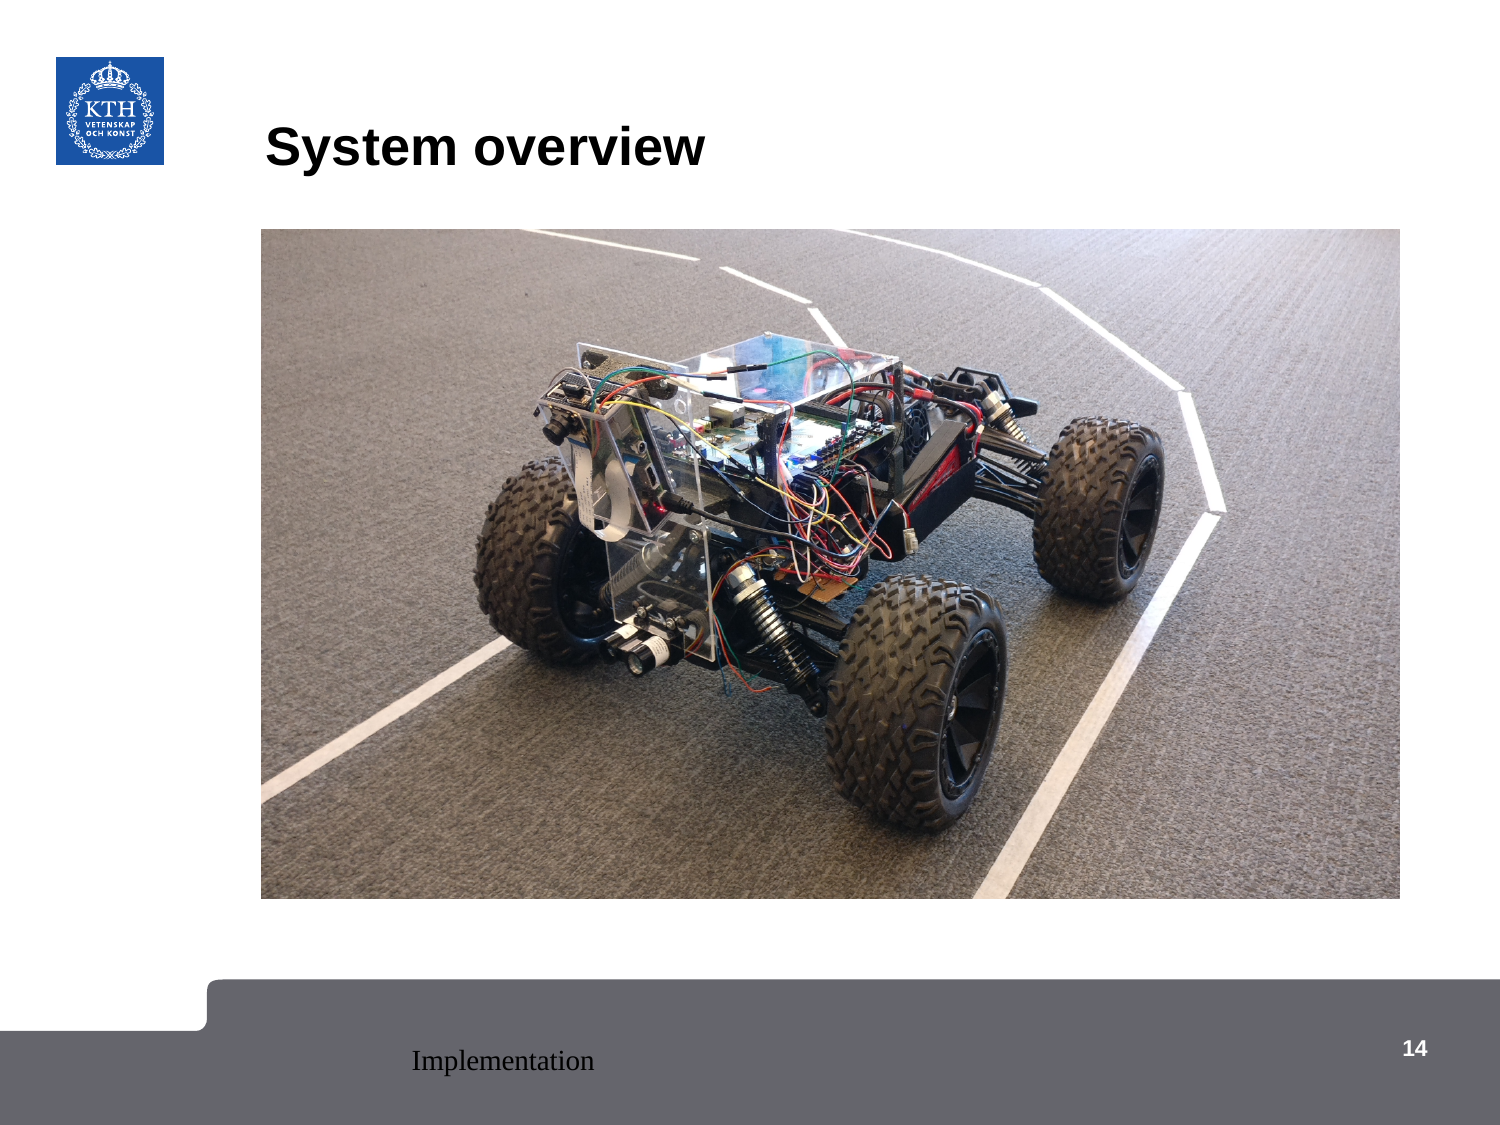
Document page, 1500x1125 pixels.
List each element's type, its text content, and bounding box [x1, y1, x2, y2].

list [261, 229, 1400, 900]
slide_number 14 [1340, 1033, 1428, 1094]
title System overview [265, 66, 1404, 176]
footer Implementation [265, 1040, 741, 1101]
